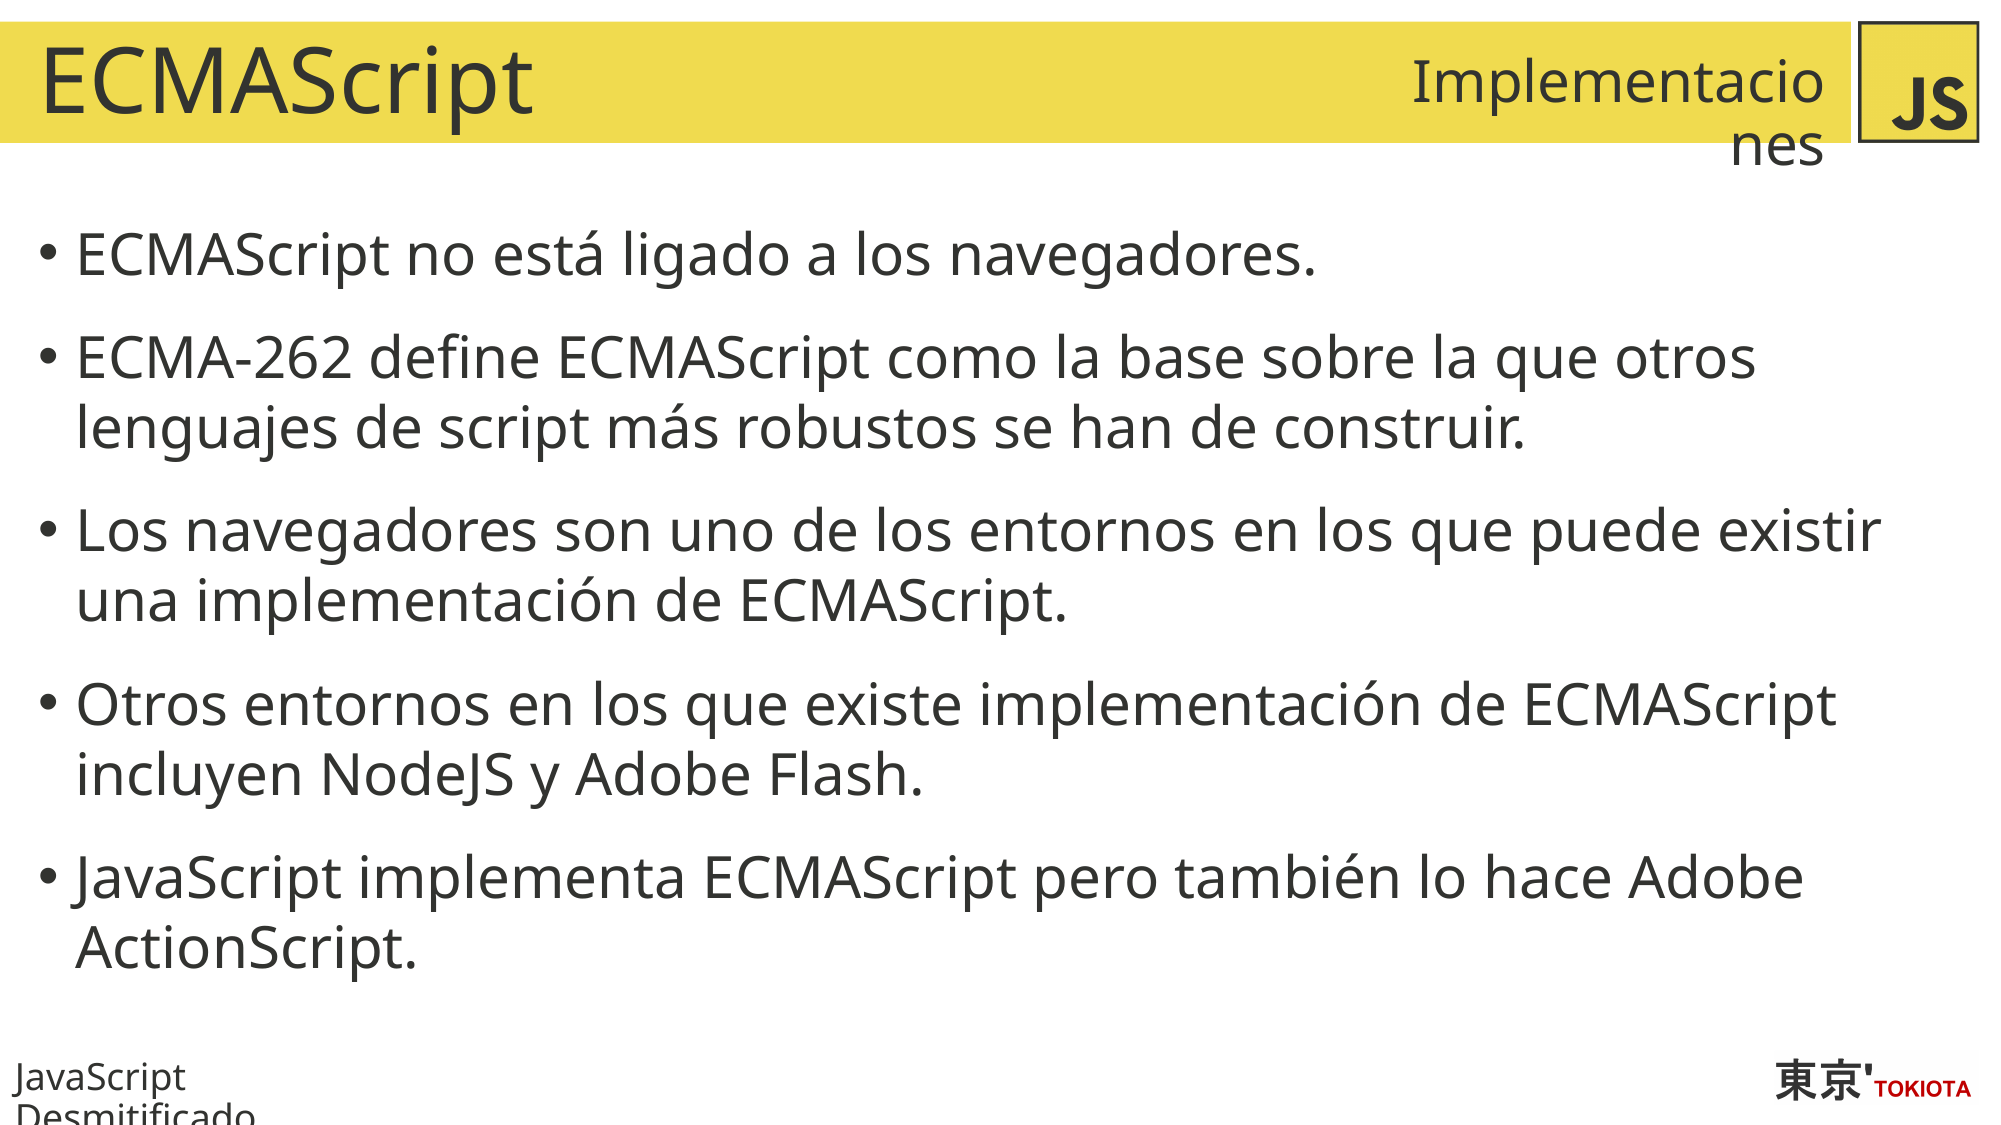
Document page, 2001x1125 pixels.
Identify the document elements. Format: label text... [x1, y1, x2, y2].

picture [1858, 21, 1980, 143]
title ECMAScript [23, 27, 1353, 139]
list ECMAScript no está ligado a los navegadores. ECMA-262 define ECMAScript como la base sobre la que otros lenguajes de script más robustos se han de construir. Los navegadores son uno de los entornos en los que puede existir una implementación de ECMAScript. Otros entornos en los que existe implementación de ECMAScript incluyen NodeJS y Adobe Flash. JavaScript implementa ECMAScript pero también lo hace Adobe ActionScript. [23, 209, 1979, 1019]
list Implementaciones [1368, 44, 1841, 139]
picture [1774, 1050, 1979, 1105]
